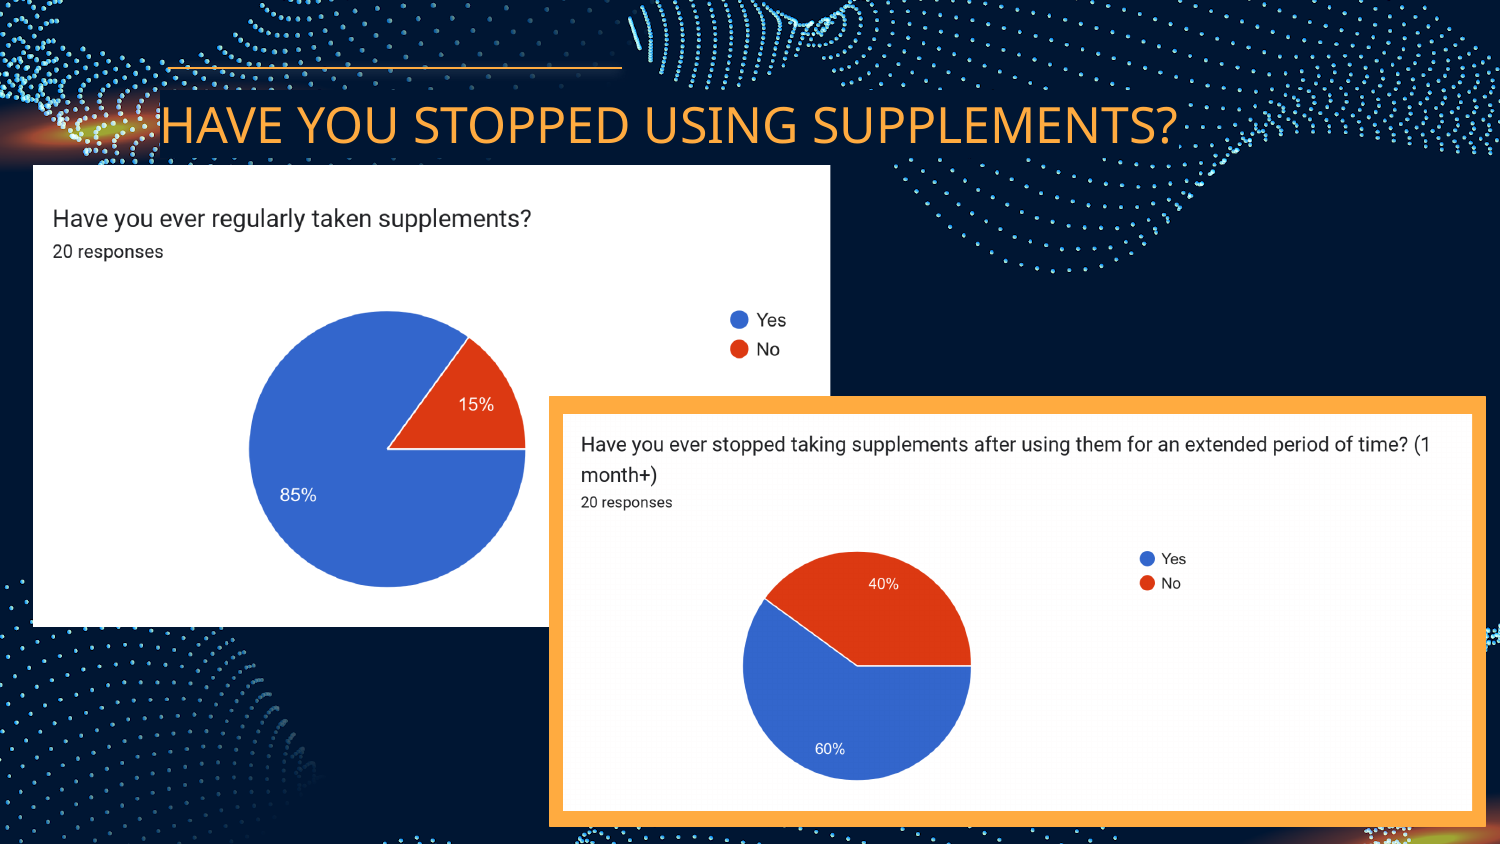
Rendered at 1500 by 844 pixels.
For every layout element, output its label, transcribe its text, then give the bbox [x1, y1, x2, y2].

text_box HAVE YOU STOPPED USING SUPPLEMENTS? [144, 78, 1356, 184]
picture [0, 0, 1500, 844]
text_box [550, 396, 1486, 827]
